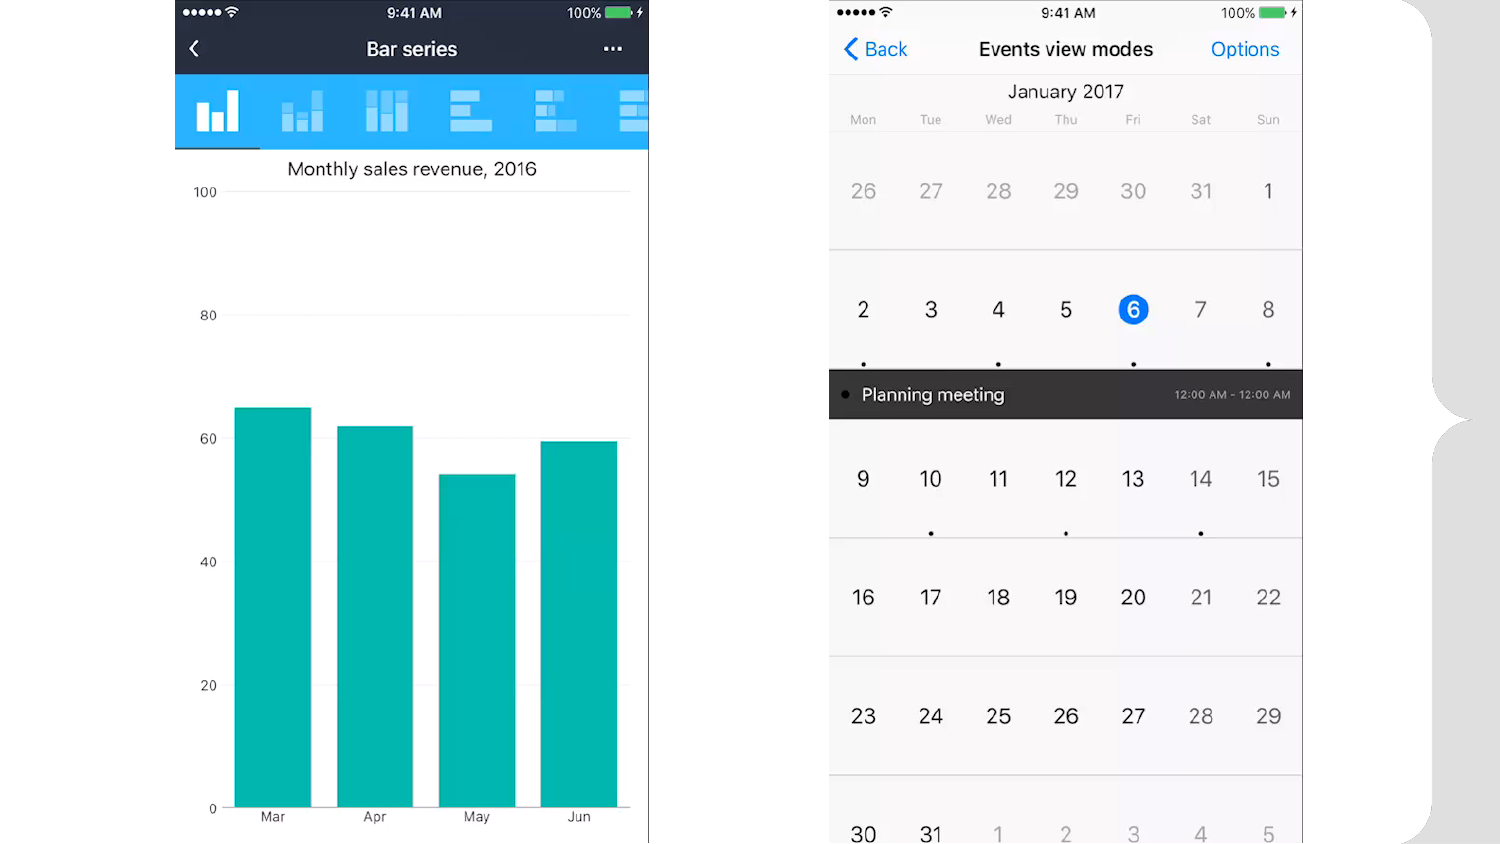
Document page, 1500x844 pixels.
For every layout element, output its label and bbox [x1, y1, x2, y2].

text_box [174, 0, 650, 844]
text_box [828, 0, 1304, 844]
picture [1399, 0, 1500, 844]
